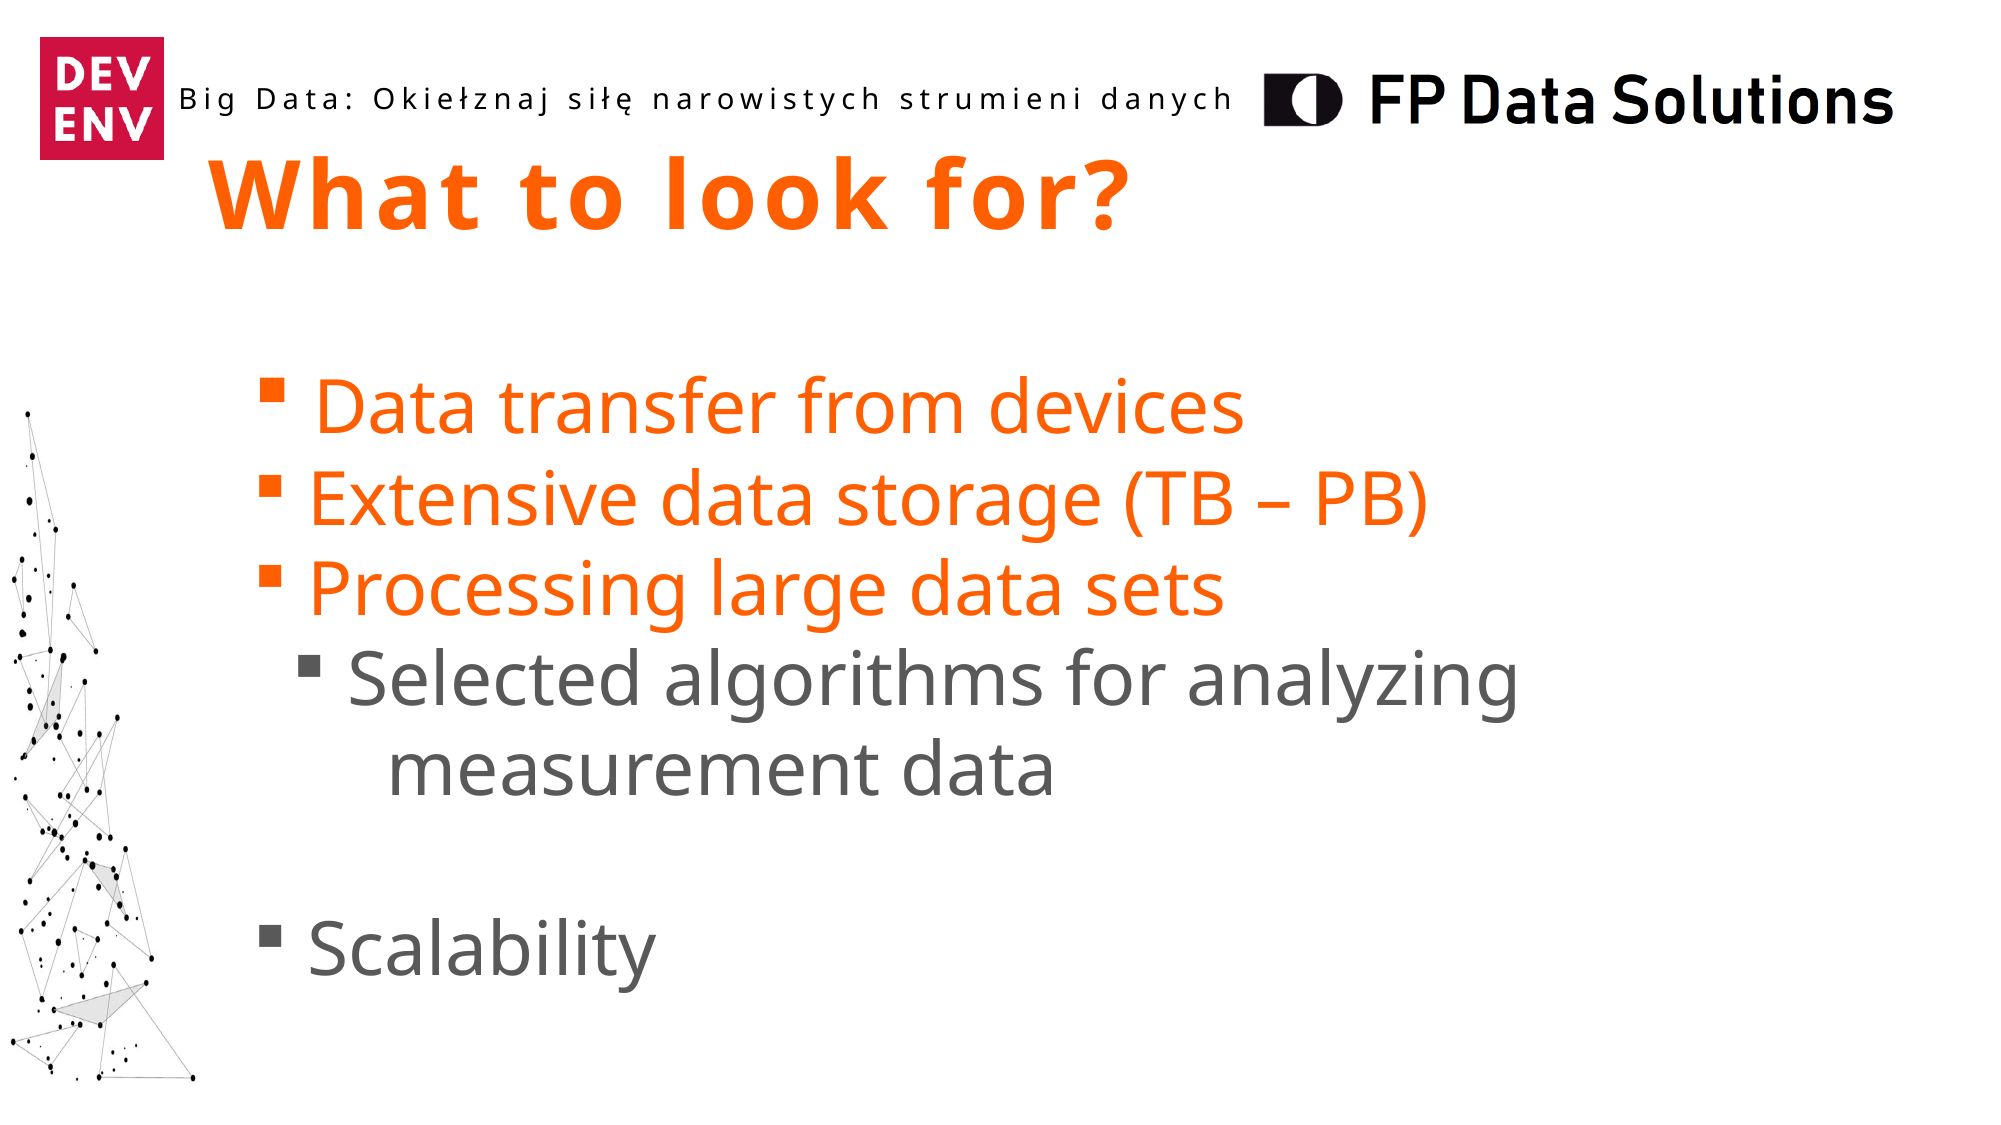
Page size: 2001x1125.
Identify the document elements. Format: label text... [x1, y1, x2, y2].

picture [1257, 64, 1898, 133]
text_box Data transfer from devices Extensive data storage (TB – PB) Processing large data sets Selected algorithms for analyzing measurement data Scalability [238, 342, 1950, 998]
list What to look for? [193, 139, 1750, 297]
picture [0, 398, 205, 1093]
picture [40, 37, 164, 160]
